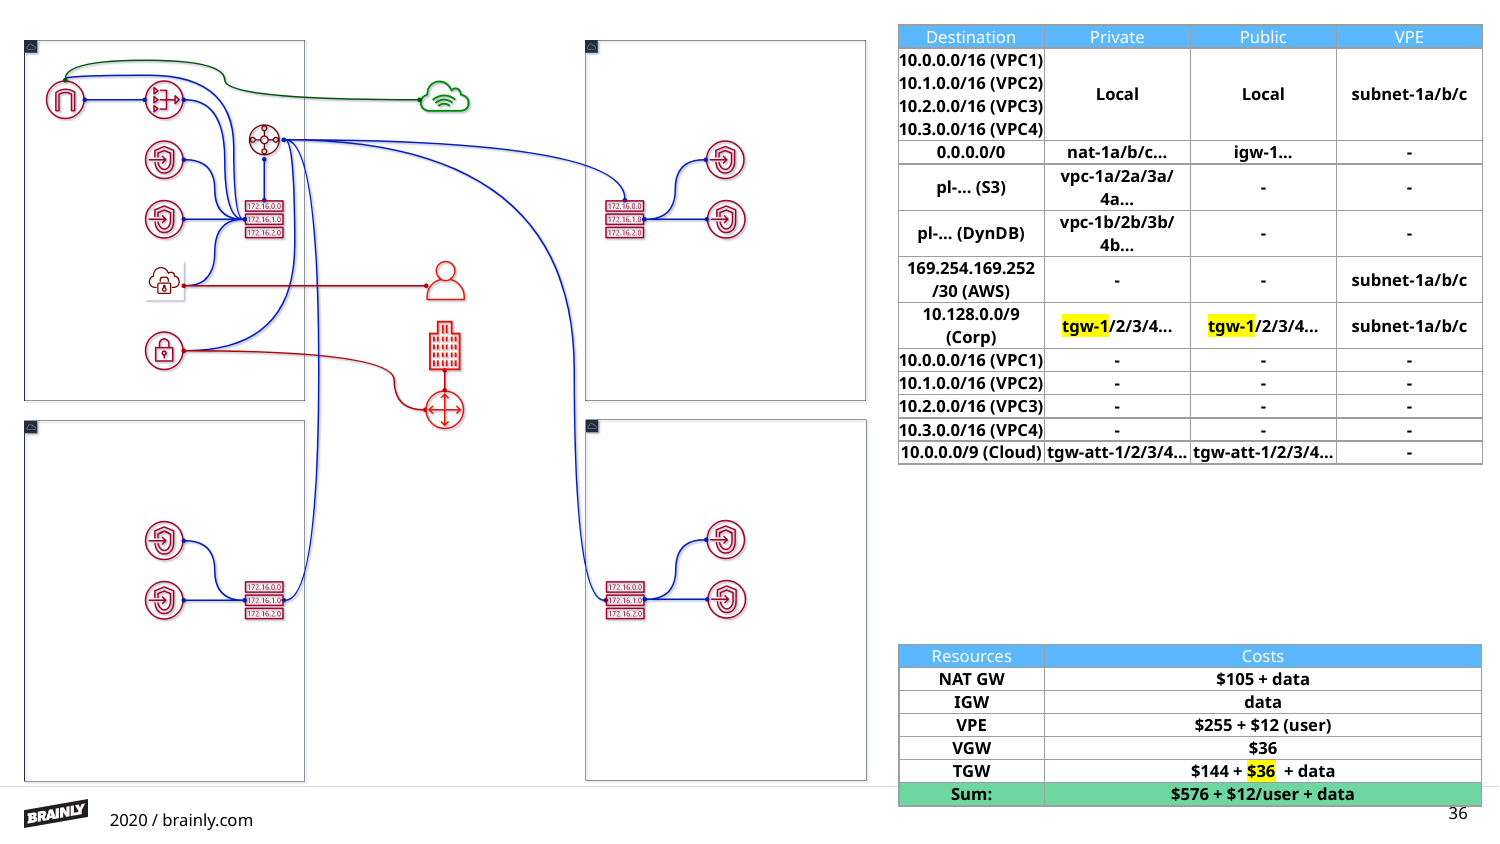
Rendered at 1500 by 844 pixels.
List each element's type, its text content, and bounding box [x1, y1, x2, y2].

table_cell - [1337, 349, 1482, 371]
table_cell - [1045, 349, 1190, 371]
table_cell subnet-1a/b/c [1337, 257, 1482, 302]
table_cell $36 [1045, 737, 1481, 759]
table_cell pl-… (S3) [1037, 165, 1044, 210]
table_cell - [1045, 419, 1190, 440]
table_cell - [1337, 419, 1482, 440]
table_cell VPE [1037, 714, 1044, 736]
table_cell - [1191, 419, 1336, 440]
table_cell - [1191, 165, 1336, 210]
table_cell vpc-1a/2a/3a/4a... [1045, 165, 1190, 210]
table_cell $144 + $36 + data [1045, 760, 1481, 782]
table_cell igw-1… [1191, 141, 1336, 163]
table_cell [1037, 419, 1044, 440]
table_cell IGW [1037, 691, 1044, 713]
picture [24, 24, 1033, 786]
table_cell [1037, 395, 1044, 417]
table_cell tgw-att-1/2/3/4... [1191, 442, 1336, 463]
table_header Private [1045, 26, 1190, 47]
slide_number ‹#› [1392, 800, 1483, 829]
table_cell vpc-1b/2b/3b/4b... [1045, 211, 1190, 256]
table_cell - [1191, 395, 1336, 417]
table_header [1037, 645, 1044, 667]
table_cell Local [1191, 49, 1336, 140]
table_cell tgw-1/2/3/4... [1045, 303, 1190, 348]
table_cell tgw-att-1/2/3/4... [1045, 442, 1190, 463]
table_cell Sum: [900, 796, 1044, 805]
table_cell subnet-1a/b/c [1337, 303, 1482, 348]
table_cell subnet-1a/b/c [1337, 49, 1482, 140]
table_cell $576 + $12/user + data [1045, 796, 1481, 805]
table_header Costs [1045, 645, 1481, 667]
table_cell TGW [1037, 760, 1044, 782]
table_cell - [1191, 211, 1336, 256]
text_box 2020 / brainly.com [98, 798, 746, 835]
picture [24, 799, 88, 828]
table_cell - [1045, 257, 1190, 302]
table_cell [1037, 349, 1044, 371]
table_cell data [1045, 691, 1481, 713]
table_cell - [1337, 165, 1482, 210]
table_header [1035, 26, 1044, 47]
table_cell - [1337, 395, 1482, 417]
table_cell - [1337, 211, 1482, 256]
table_cell - [1337, 442, 1482, 463]
table_cell Local [1045, 49, 1190, 140]
table_cell tgw-1/2/3/4... [1191, 303, 1336, 348]
table_cell - [1045, 372, 1190, 394]
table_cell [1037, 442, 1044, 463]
table_cell VGW [1037, 737, 1044, 759]
table_cell $255 + $12 (user) [1045, 714, 1481, 736]
table_cell pl-… (DynDB) [1037, 211, 1044, 256]
table_cell - [1191, 372, 1336, 394]
table_cell - [1337, 372, 1482, 394]
table_cell - [1045, 395, 1190, 417]
table_header Public [1191, 26, 1336, 47]
table_cell $105 + data [1045, 668, 1481, 690]
table_cell NAT GW [1037, 668, 1044, 690]
table_header VPE [1337, 26, 1482, 47]
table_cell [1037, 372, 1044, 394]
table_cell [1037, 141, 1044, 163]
table_cell - [1337, 141, 1482, 163]
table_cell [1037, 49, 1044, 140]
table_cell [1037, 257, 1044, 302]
table_cell - [1191, 257, 1336, 302]
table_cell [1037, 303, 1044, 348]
table_cell - [1191, 349, 1336, 371]
table_cell nat-1a/b/c… [1045, 141, 1190, 163]
